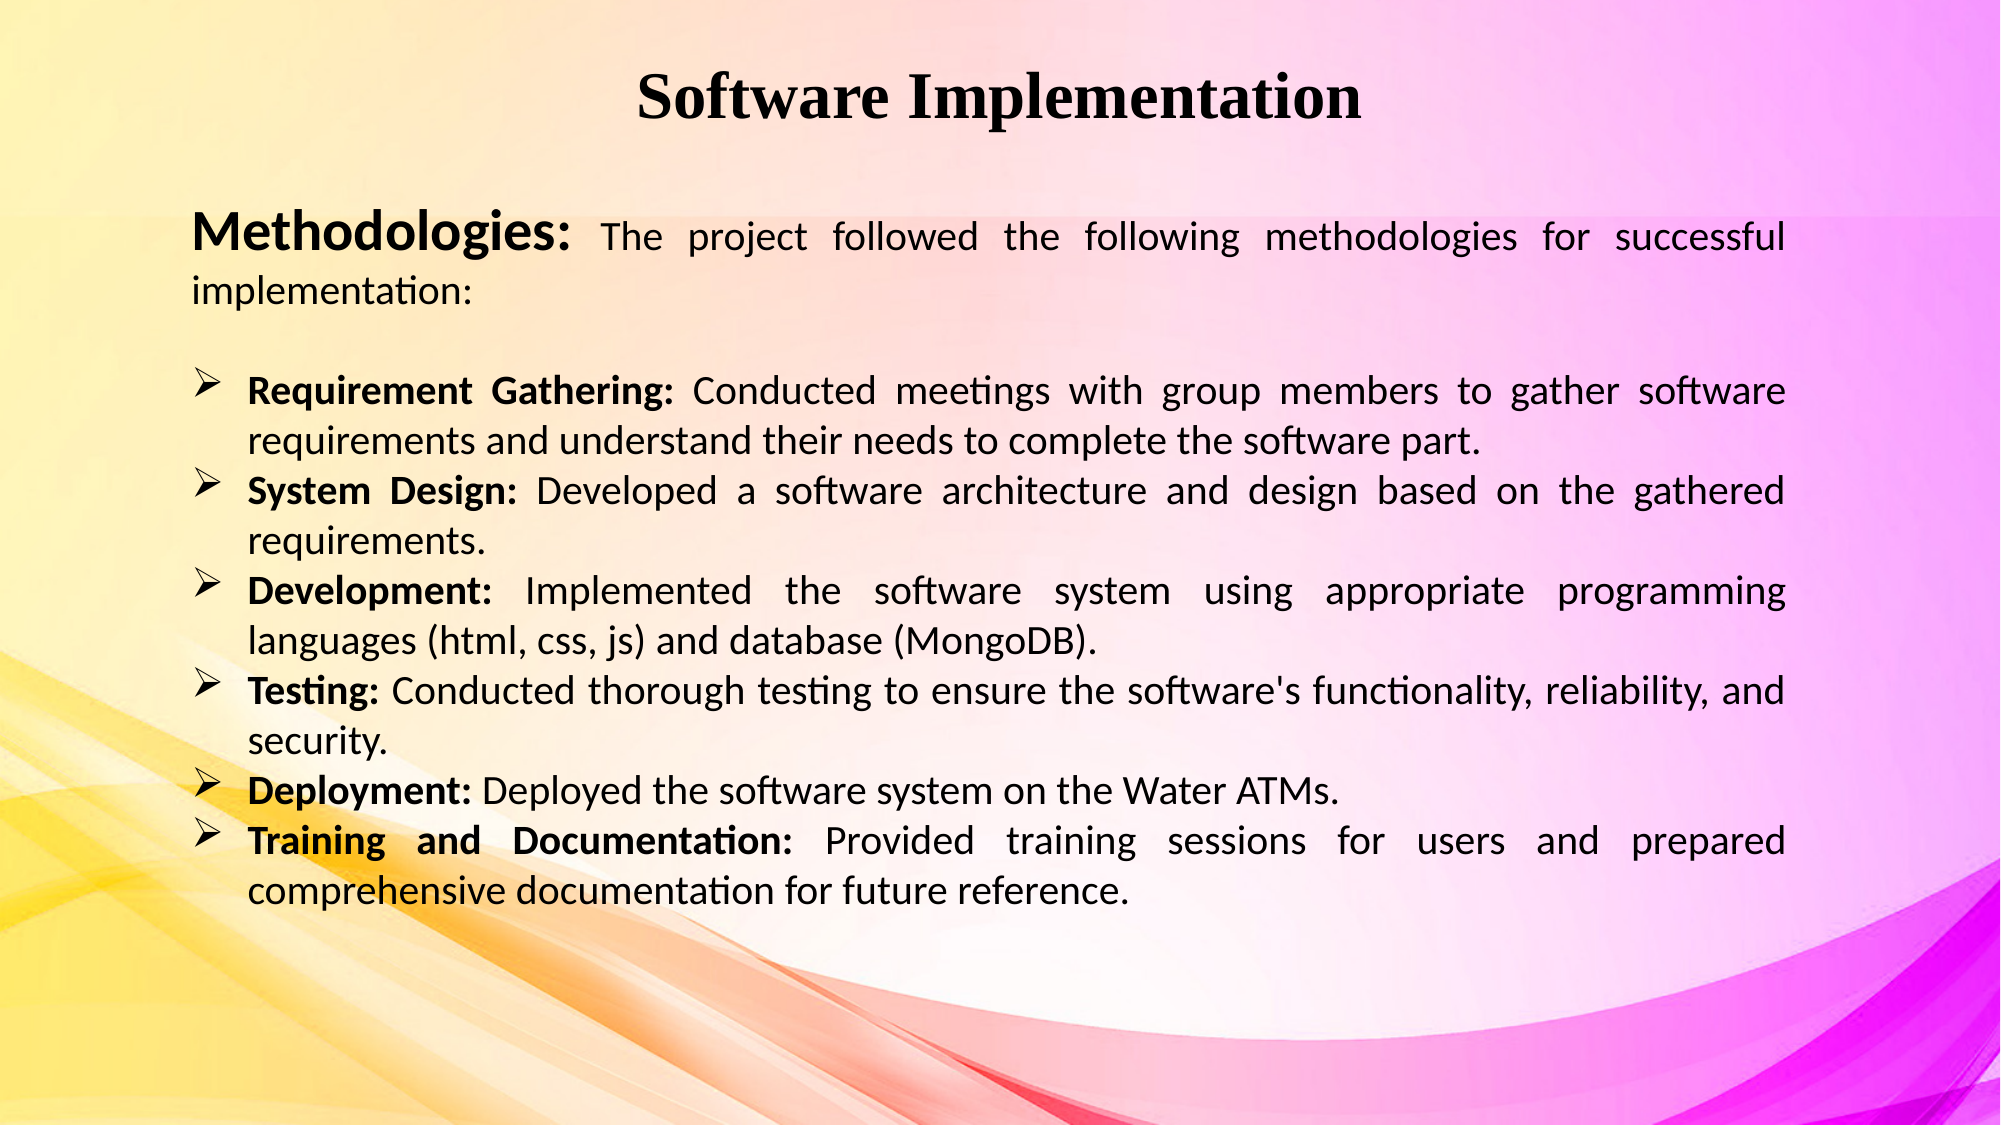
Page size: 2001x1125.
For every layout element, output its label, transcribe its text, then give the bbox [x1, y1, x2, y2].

picture [0, 0, 2001, 1125]
text_box Methodologies: The project followed the following methodologies for successful implementation: Requirement Gathering: Conducted meetings with group members to gather software requirements and understand their needs to complete the software part. System Design: Developed a software architecture and design based on the gathered requirements. Development: Implemented the software system using appropriate programming languages (html, css, js) and database (MongoDB). Testing: Conducted thorough testing to ensure the software's functionality, reliability, and security. Deployment: Deployed the software system on the Water ATMs. Training and Documentation: Provided training sessions for users and prepared comprehensive documentation for future reference. [176, 185, 1802, 1021]
text_box Software Implementation [287, 44, 1713, 140]
